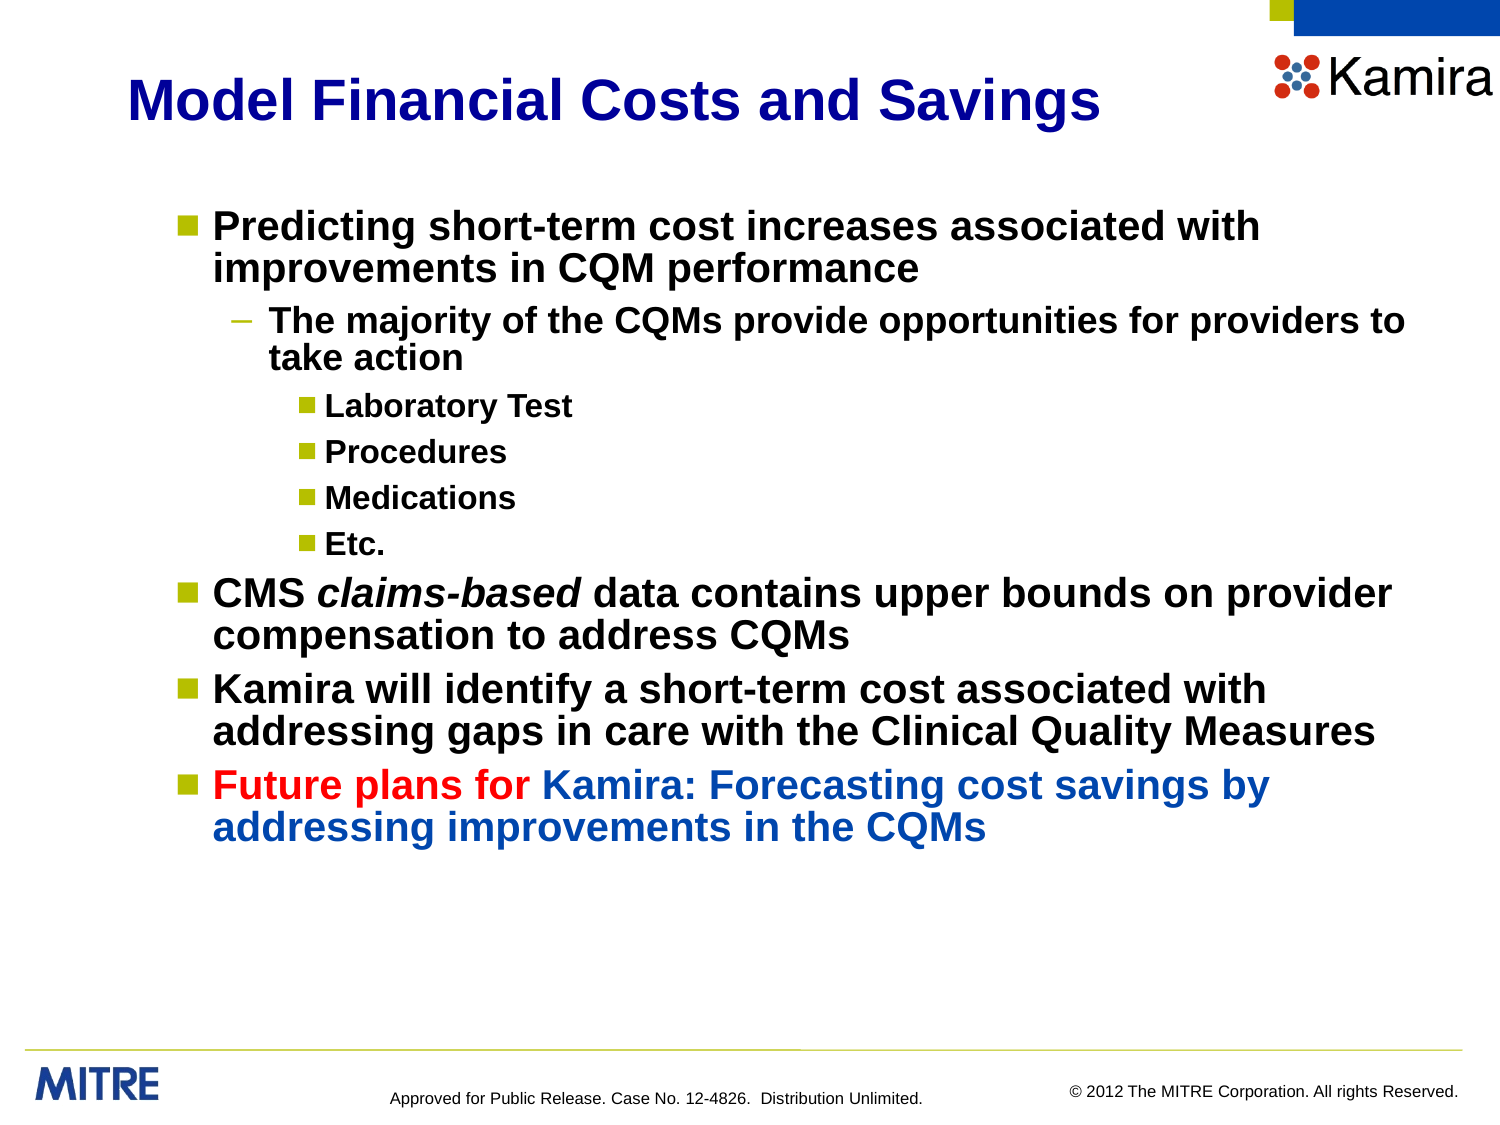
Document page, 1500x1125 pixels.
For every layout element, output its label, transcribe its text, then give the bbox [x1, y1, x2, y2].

picture [30, 1064, 163, 1106]
title Model Financial Costs and Savings [112, 62, 1288, 151]
text_box Predicting short-term cost increases associated with improvements in CQM performance The majority of the CQMs provide opportunities for providers to take action Laboratory Test Procedures Medications Etc. CMS claims-based data contains upper bounds on provider compensation to address CQMs Kamira will identify a short-term cost associated with addressing gaps in care with the Clinical Quality Measures Future plans for Kamira: Forecasting cost savings by addressing improvements in the CQMs [160, 200, 1424, 989]
picture [1268, 38, 1499, 112]
